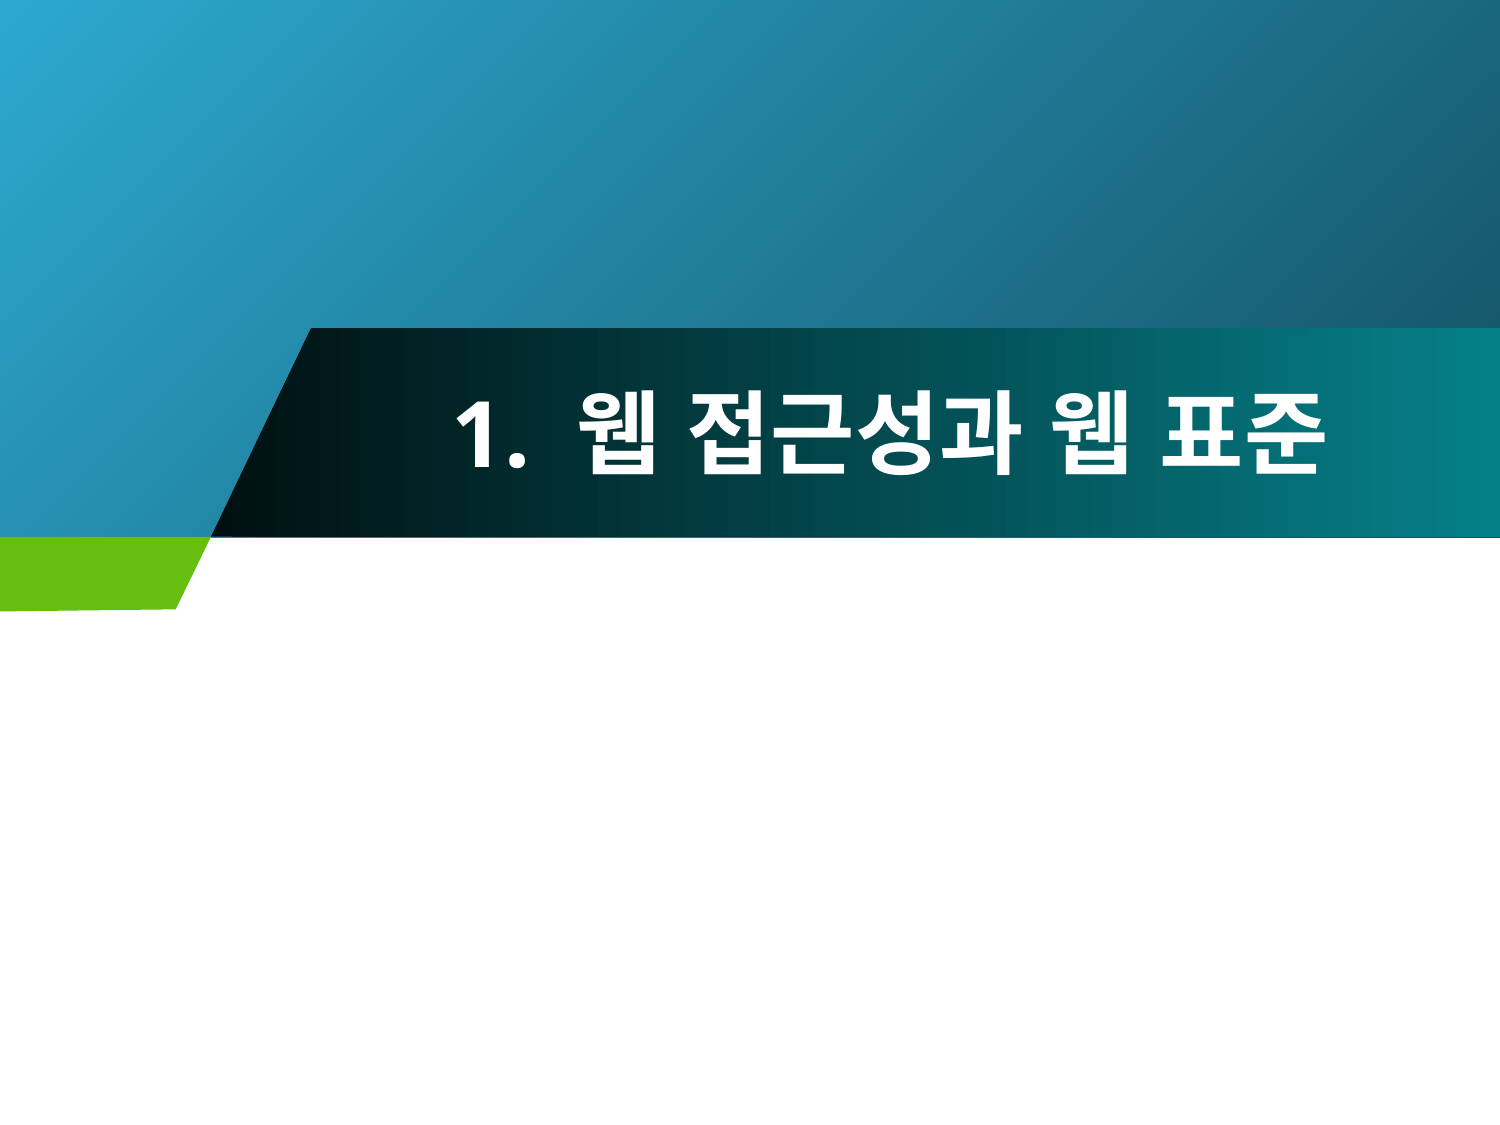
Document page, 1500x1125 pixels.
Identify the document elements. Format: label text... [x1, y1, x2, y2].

title 1. 웹 접근성과 웹 표준 [339, 374, 1442, 488]
